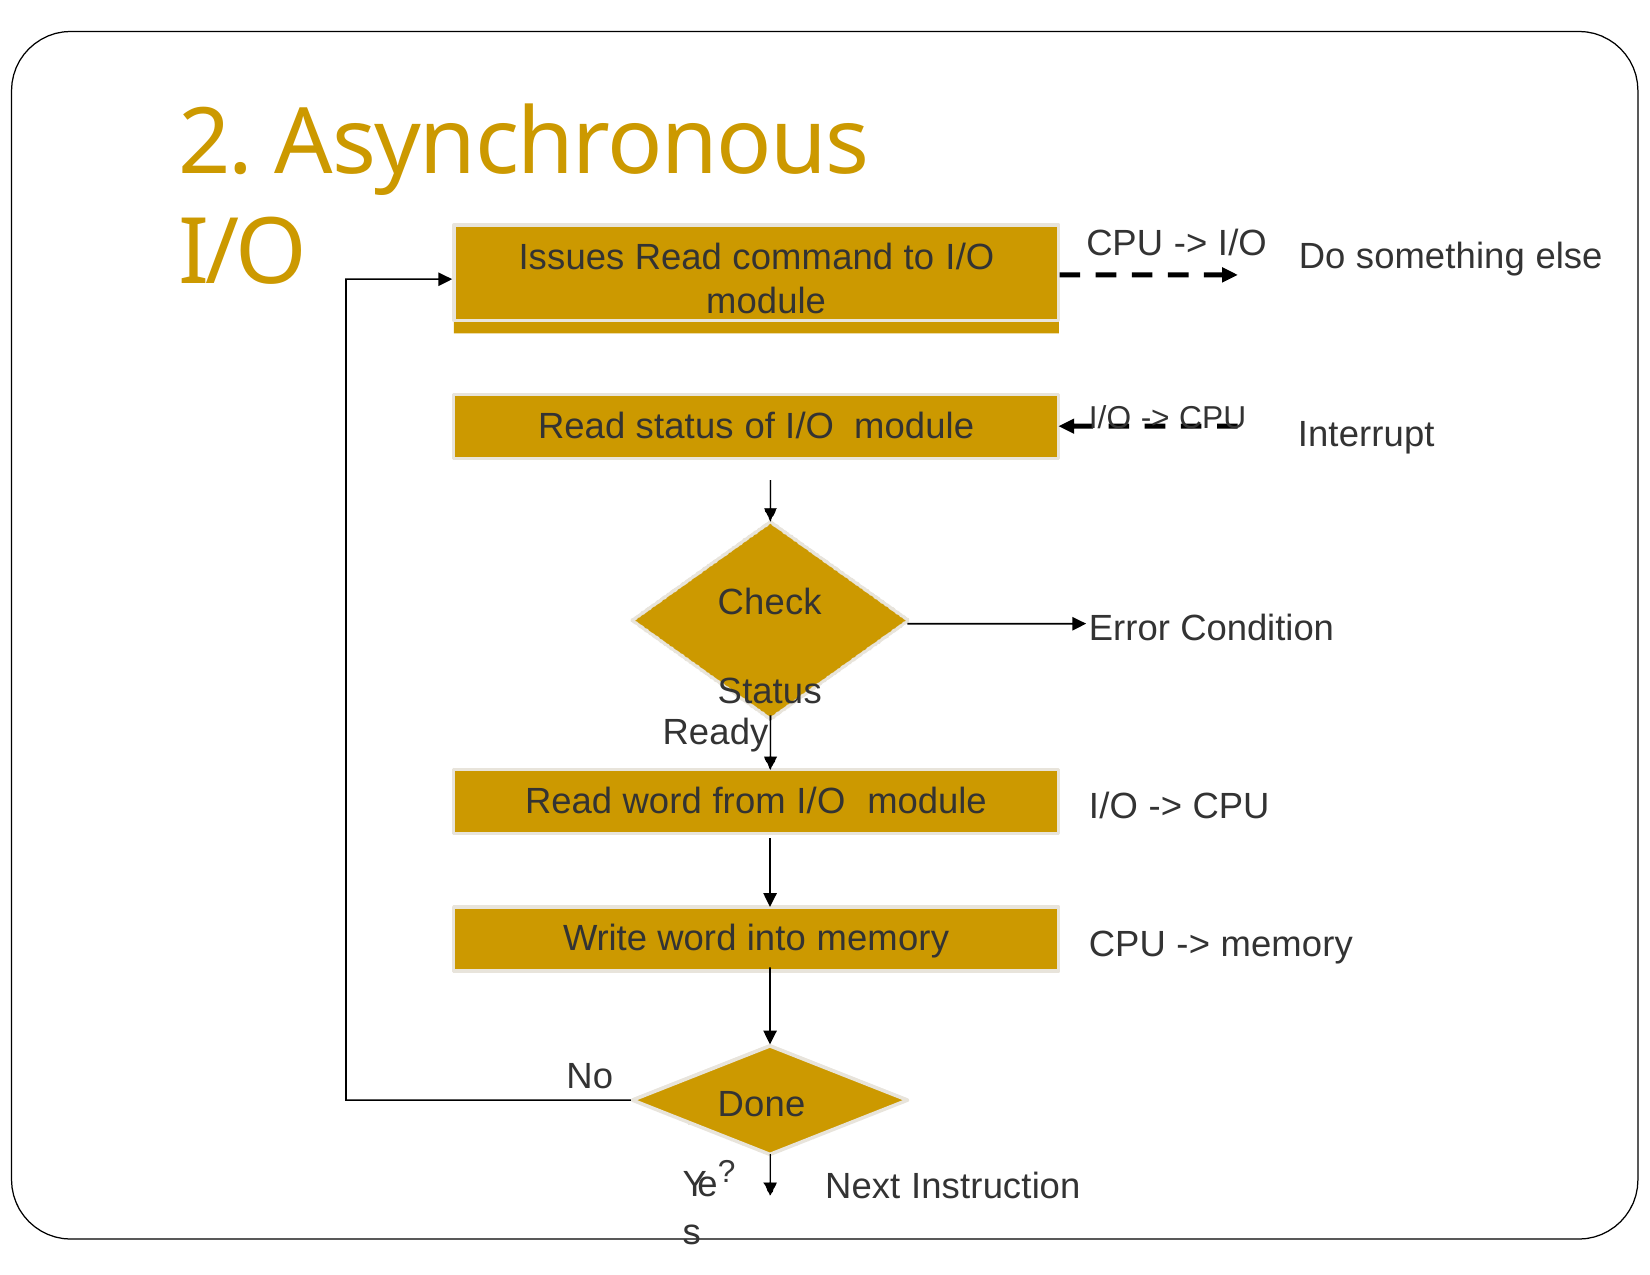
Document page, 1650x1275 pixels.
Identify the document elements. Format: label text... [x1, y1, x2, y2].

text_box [344, 272, 1087, 1197]
text_box CPU -> I/O [1084, 216, 1269, 263]
text_box I/O -> CPU [1091, 780, 1273, 827]
text_box I/O -> CPU Interrupt [1091, 389, 1436, 458]
text_box [1167, 272, 1189, 278]
text_box CPU -> memory [1091, 917, 1356, 964]
text_box [1131, 272, 1153, 278]
text_box [1095, 272, 1117, 278]
text_box Error Condition [1091, 601, 1339, 648]
text_box Issues Read command to I/O module [963, 225, 1059, 270]
title 2. Asynchronous I/O [176, 79, 963, 302]
text_box Ye?s [676, 1204, 749, 1252]
text_box [1203, 267, 1238, 283]
text_box Do something else [1296, 230, 1605, 277]
